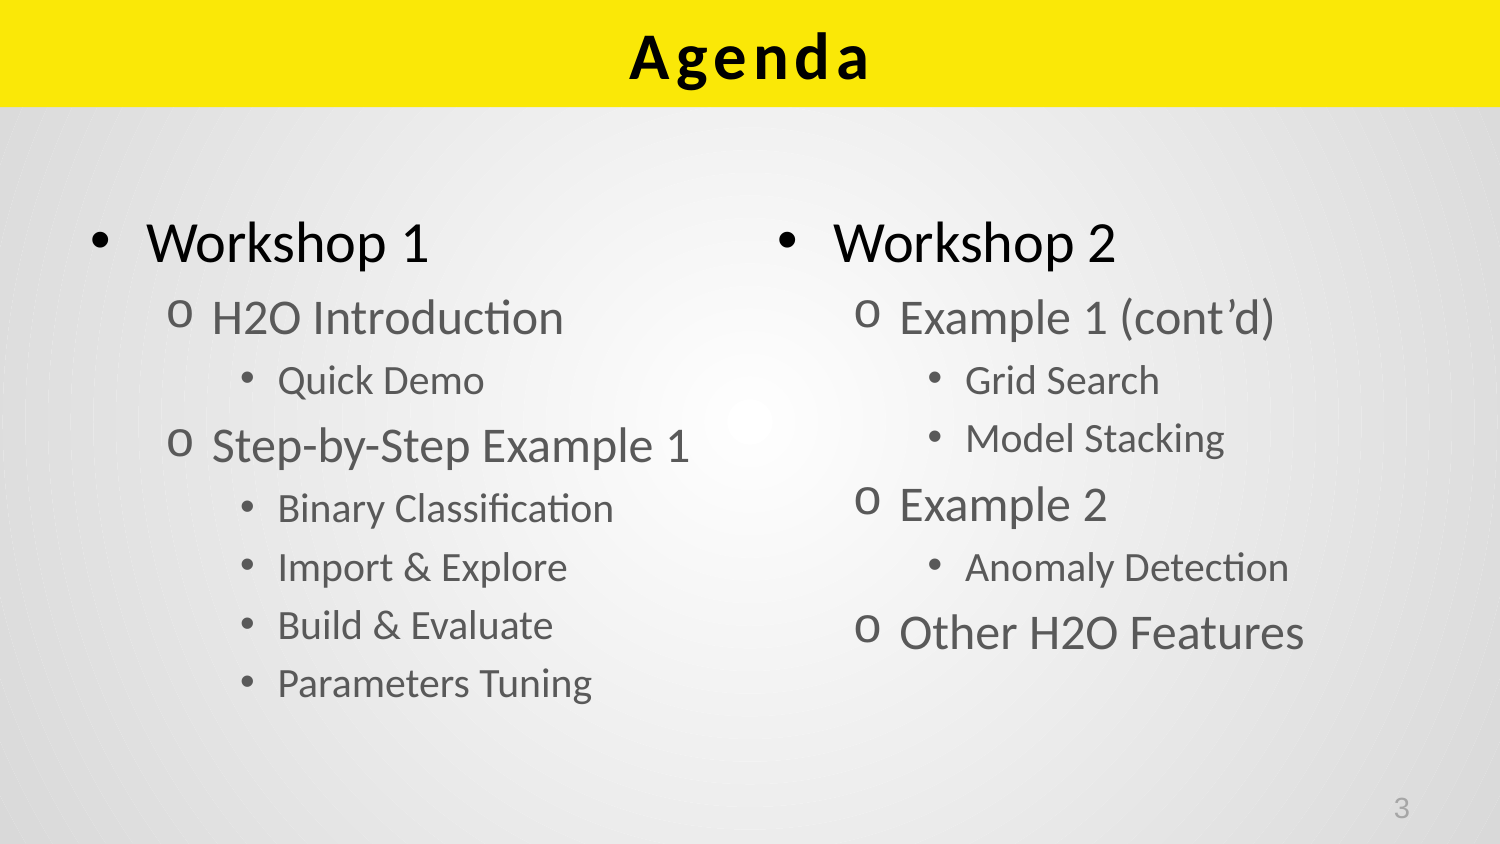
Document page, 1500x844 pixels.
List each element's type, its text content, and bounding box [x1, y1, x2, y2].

list Workshop 1 H2O Introduction Quick Demo Step-by-Step Example 1 Binary Classification Import & Explore Build & Evaluate Parameters Tuning [75, 196, 738, 754]
slide_number 3 [1074, 782, 1425, 827]
title Agenda [75, 0, 1425, 108]
list Workshop 2 Example 1 (cont’d) Grid Search Model Stacking Example 2 Anomaly Detection Other H2O Features [762, 196, 1425, 754]
